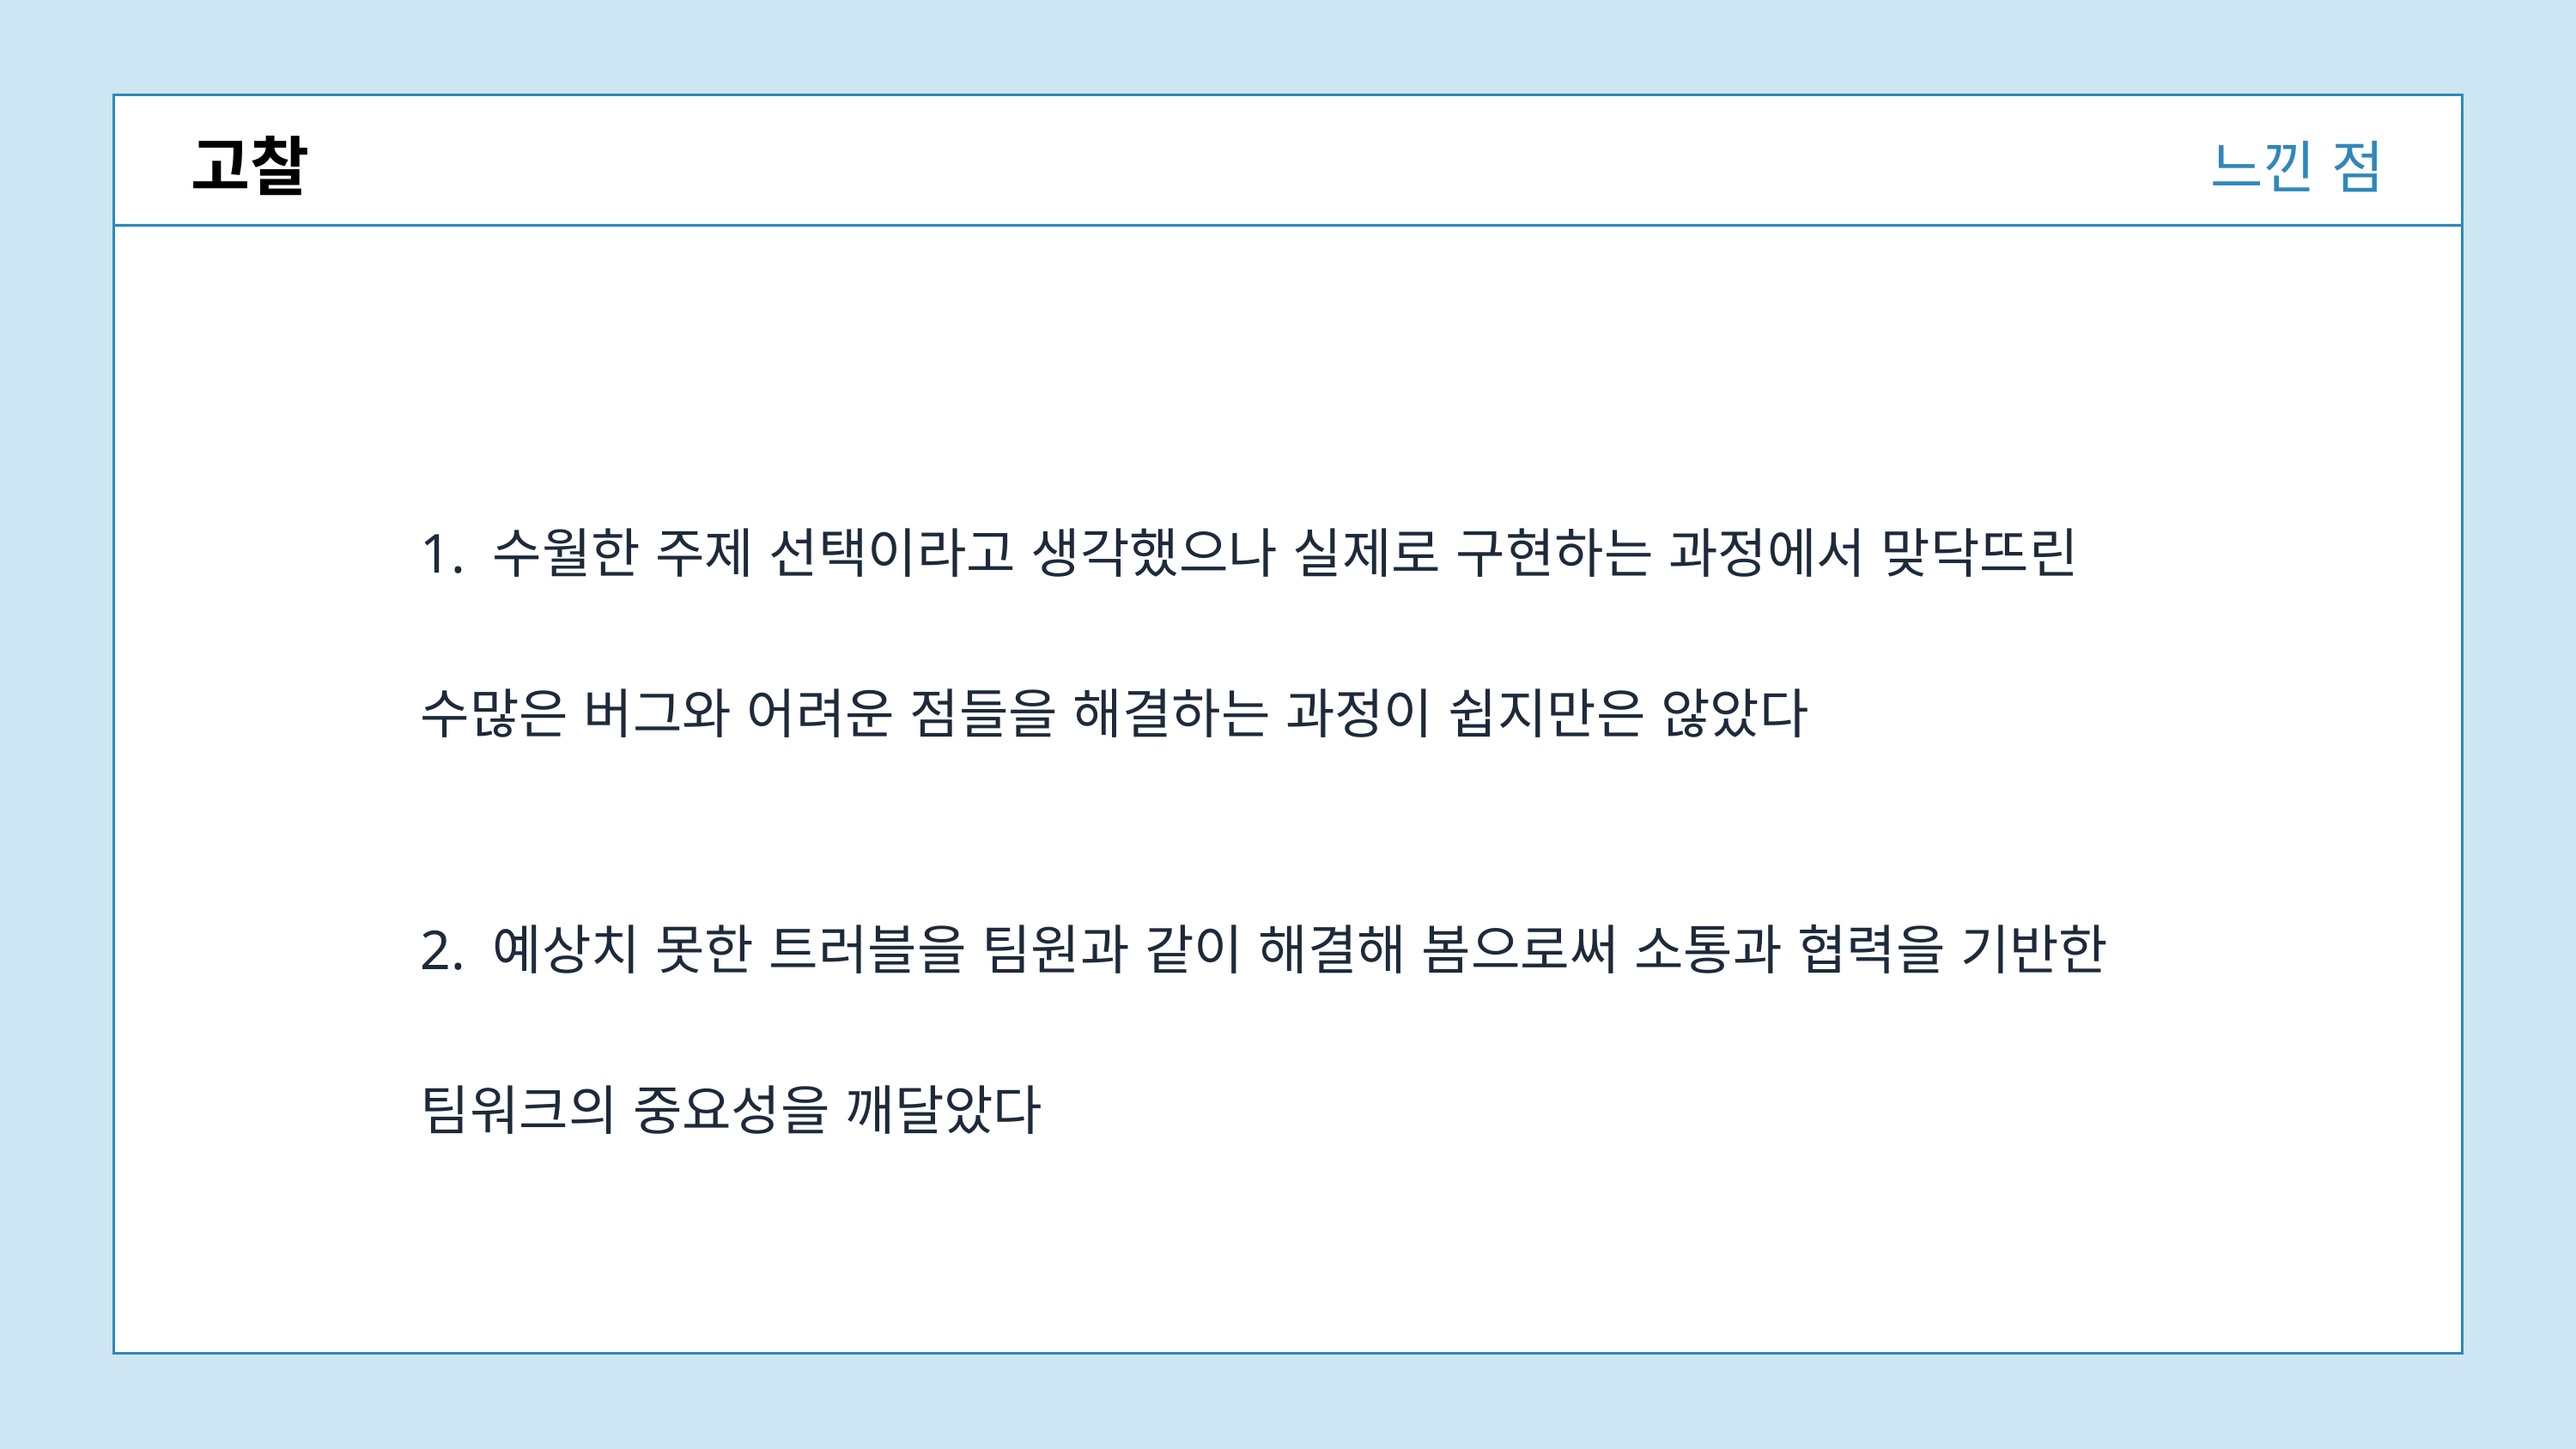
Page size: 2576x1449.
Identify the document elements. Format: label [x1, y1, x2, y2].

text_box [113, 94, 2463, 1354]
